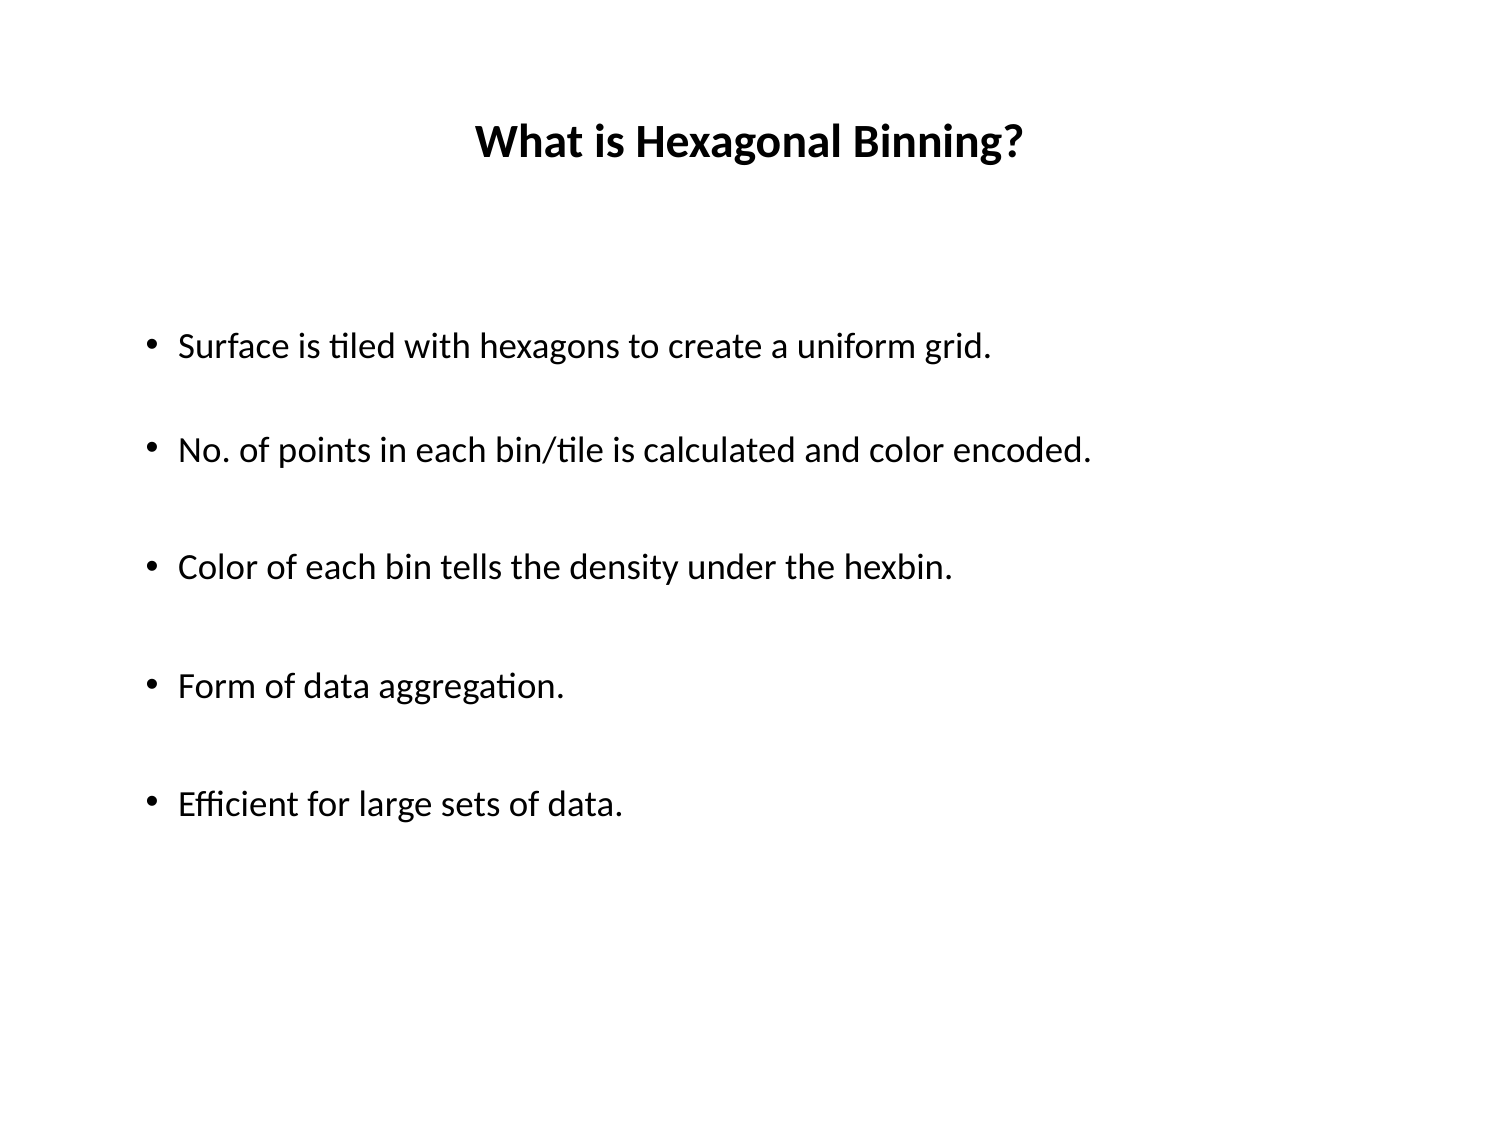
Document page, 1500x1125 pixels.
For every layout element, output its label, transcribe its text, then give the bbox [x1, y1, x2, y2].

list Surface is tiled with hexagons to create a uniform grid. No. of points in each bin/tile is calculated and color encoded. Color of each bin tells the density under the hexbin. Form of data aggregation. Efficient for large sets of data. [0, 262, 1350, 1005]
title What is Hexagonal Binning? [75, 45, 1425, 233]
